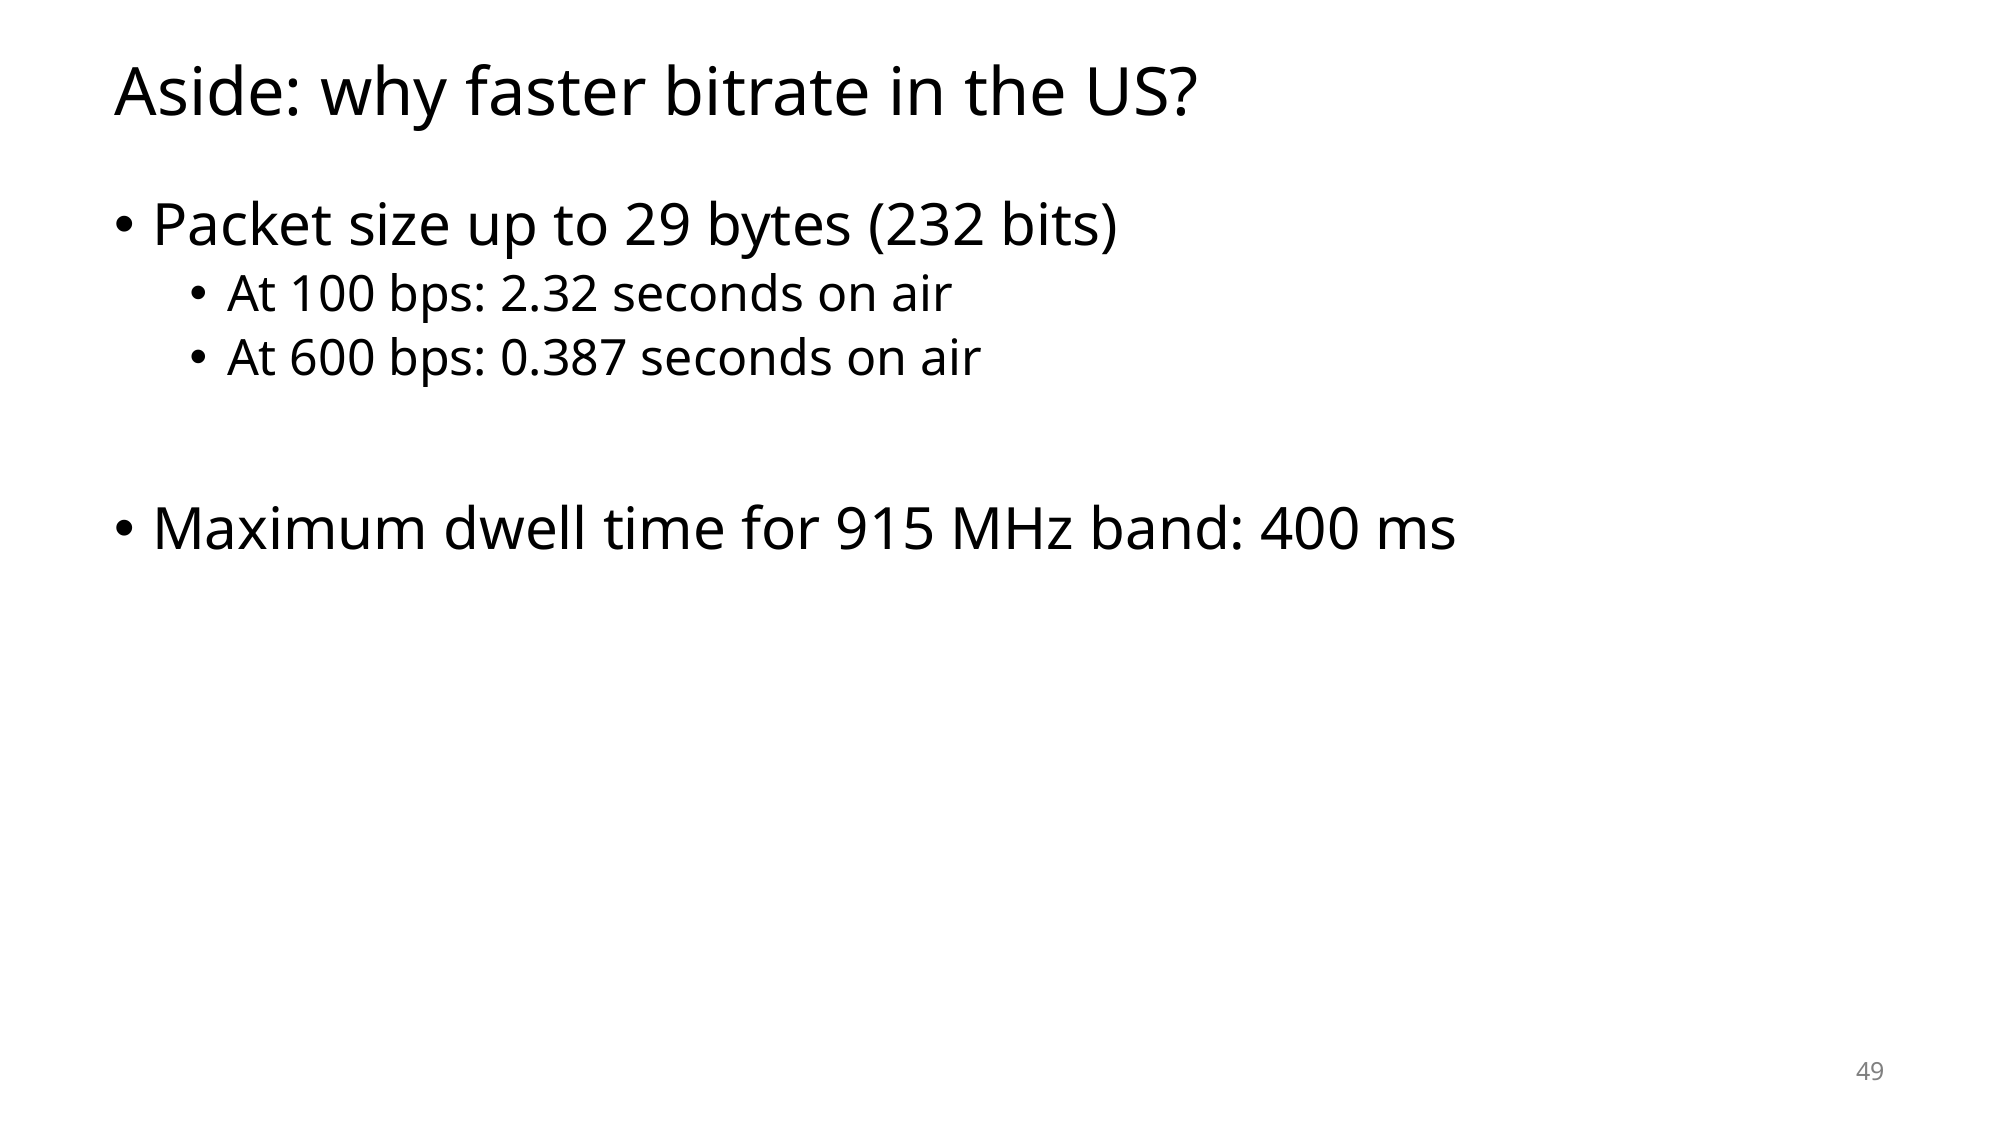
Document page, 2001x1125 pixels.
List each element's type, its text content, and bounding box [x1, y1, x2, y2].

list Packet size up to 29 bytes (232 bits) At 100 bps: 2.32 seconds on air At 600 bps: 0.387 seconds on air Maximum dwell time for 915 MHz band: 400 ms [99, 187, 1900, 1013]
title Aside: why faster bitrate in the US? [99, 37, 1900, 150]
slide_number 49 [1749, 1042, 1900, 1103]
